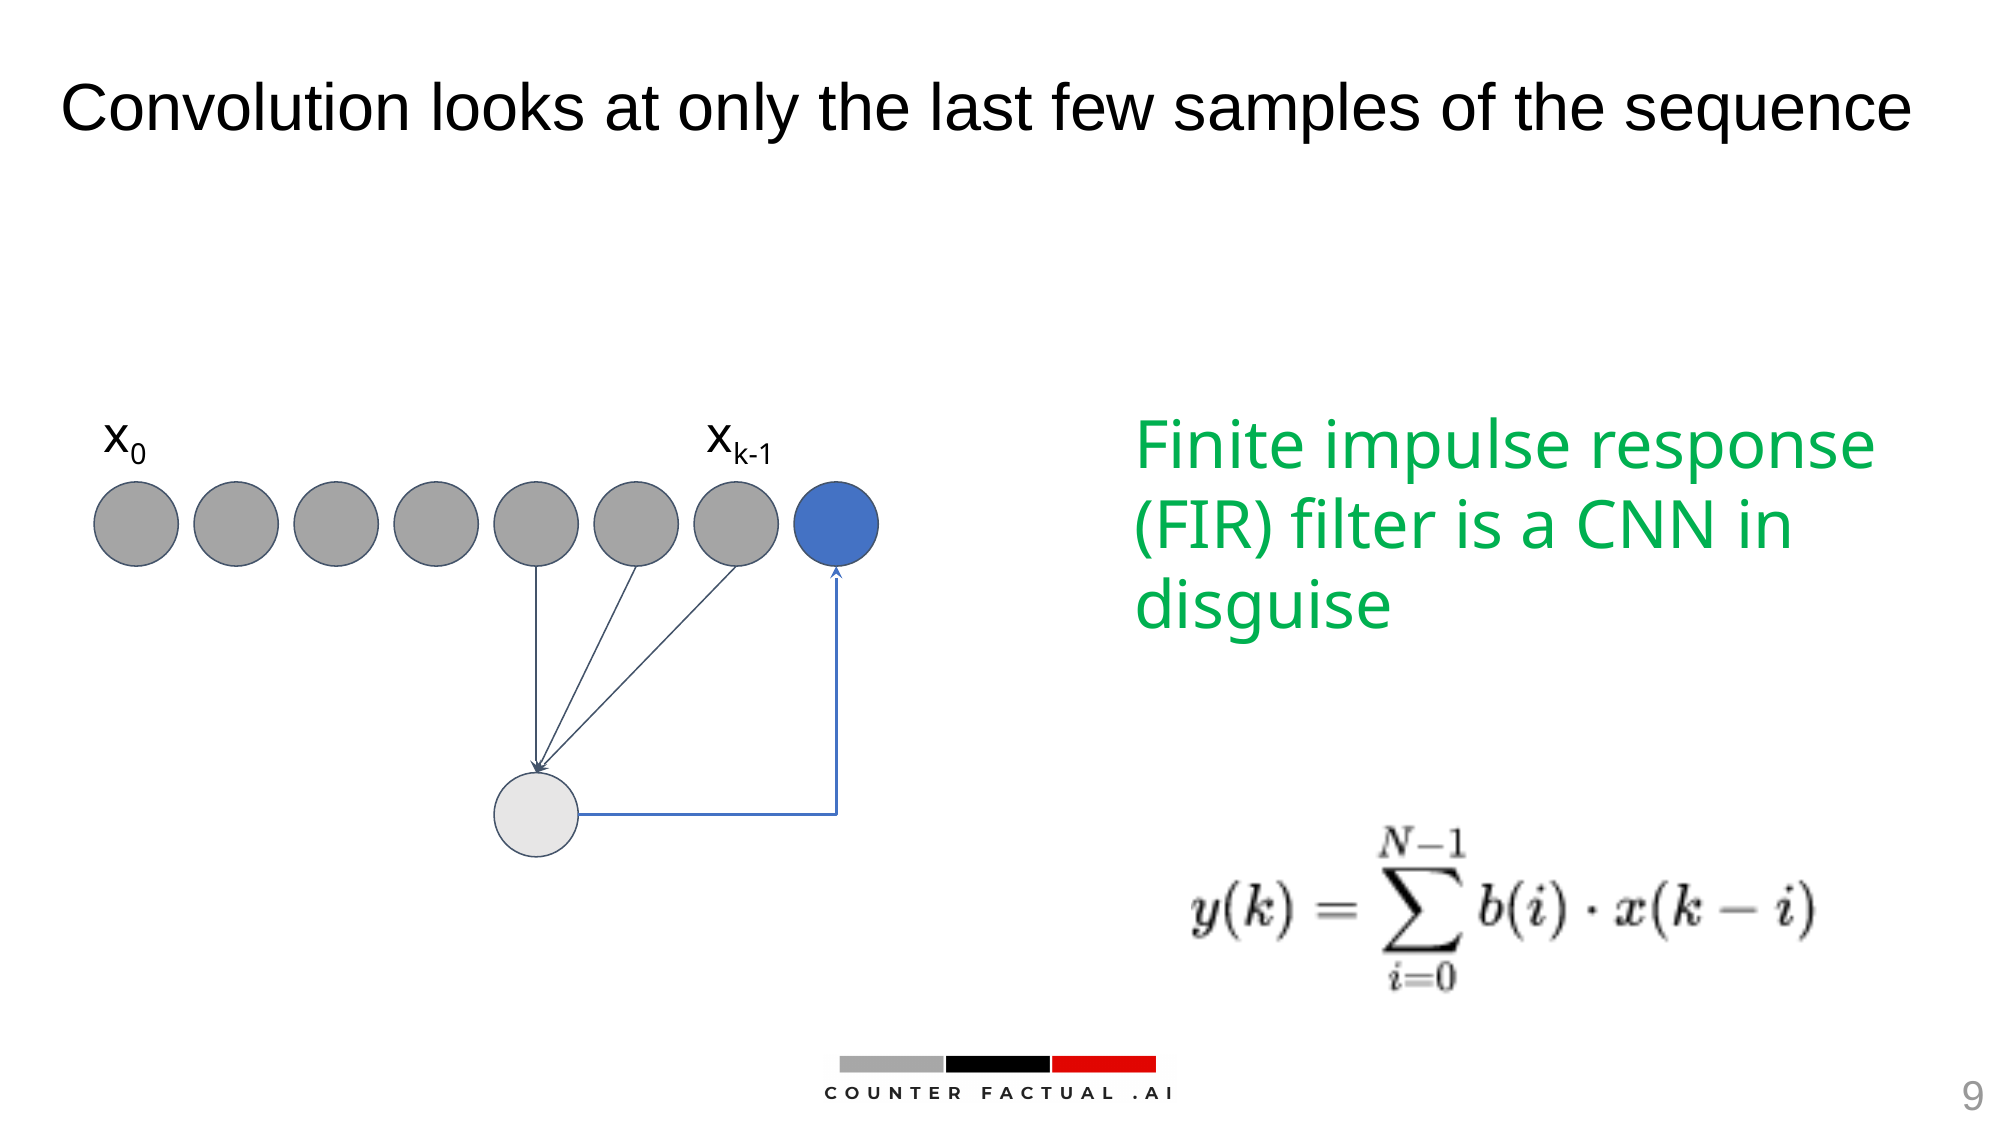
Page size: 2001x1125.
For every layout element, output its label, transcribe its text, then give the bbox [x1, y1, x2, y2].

text_box [194, 481, 279, 567]
text_box [594, 481, 679, 566]
slide_number 9 [1550, 1063, 2000, 1124]
text_box x0 [56, 381, 195, 492]
text_box [494, 481, 579, 567]
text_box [578, 566, 837, 815]
text_box [494, 772, 579, 857]
text_box Finite impulse response (FIR) filter is a CNN in disguise [1114, 381, 1980, 671]
title Convolution looks at only the last few samples of the sequence [0, 0, 2000, 218]
text_box [94, 492, 179, 567]
text_box [694, 492, 779, 566]
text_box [537, 566, 578, 773]
text_box [294, 481, 379, 567]
picture [1191, 814, 1820, 1004]
text_box xk-1 [656, 381, 825, 492]
text_box [394, 481, 479, 567]
picture [823, 1054, 1177, 1103]
text_box [794, 481, 879, 567]
